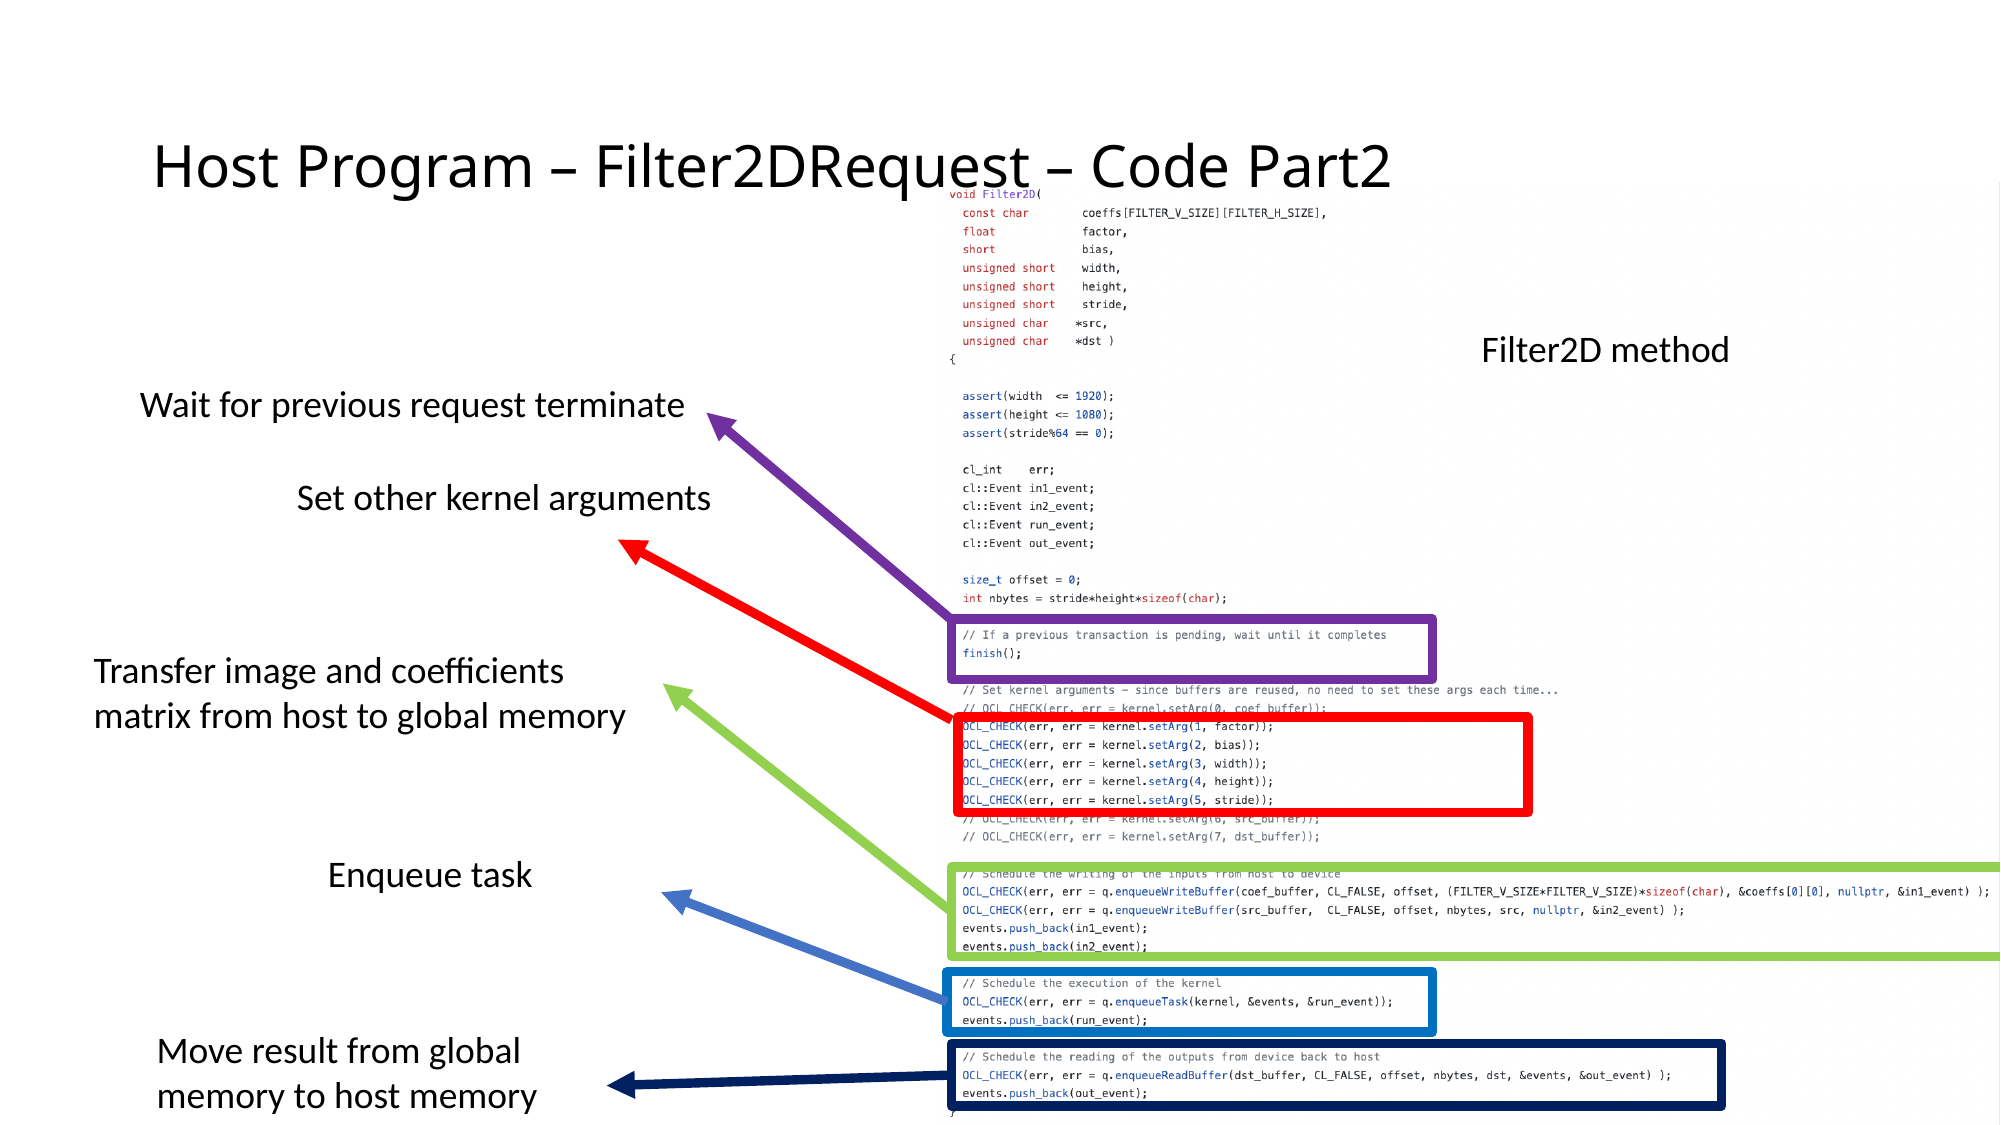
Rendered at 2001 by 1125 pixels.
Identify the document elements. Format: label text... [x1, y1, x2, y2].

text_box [662, 683, 952, 912]
picture [933, 182, 2000, 1125]
text_box Set other kernel arguments [282, 465, 706, 526]
text_box Transfer image and coefficients matrix from host to global memory [78, 638, 662, 744]
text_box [617, 539, 952, 720]
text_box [706, 412, 952, 620]
text_box Wait for previous request terminate [125, 372, 798, 433]
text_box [661, 892, 947, 1002]
text_box Move result from global memory to host memory [141, 1018, 574, 1124]
title Host Program – Filter2DRequest – Code Part2 [137, 59, 1863, 278]
text_box Enqueue task [313, 842, 662, 902]
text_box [606, 1075, 947, 1086]
